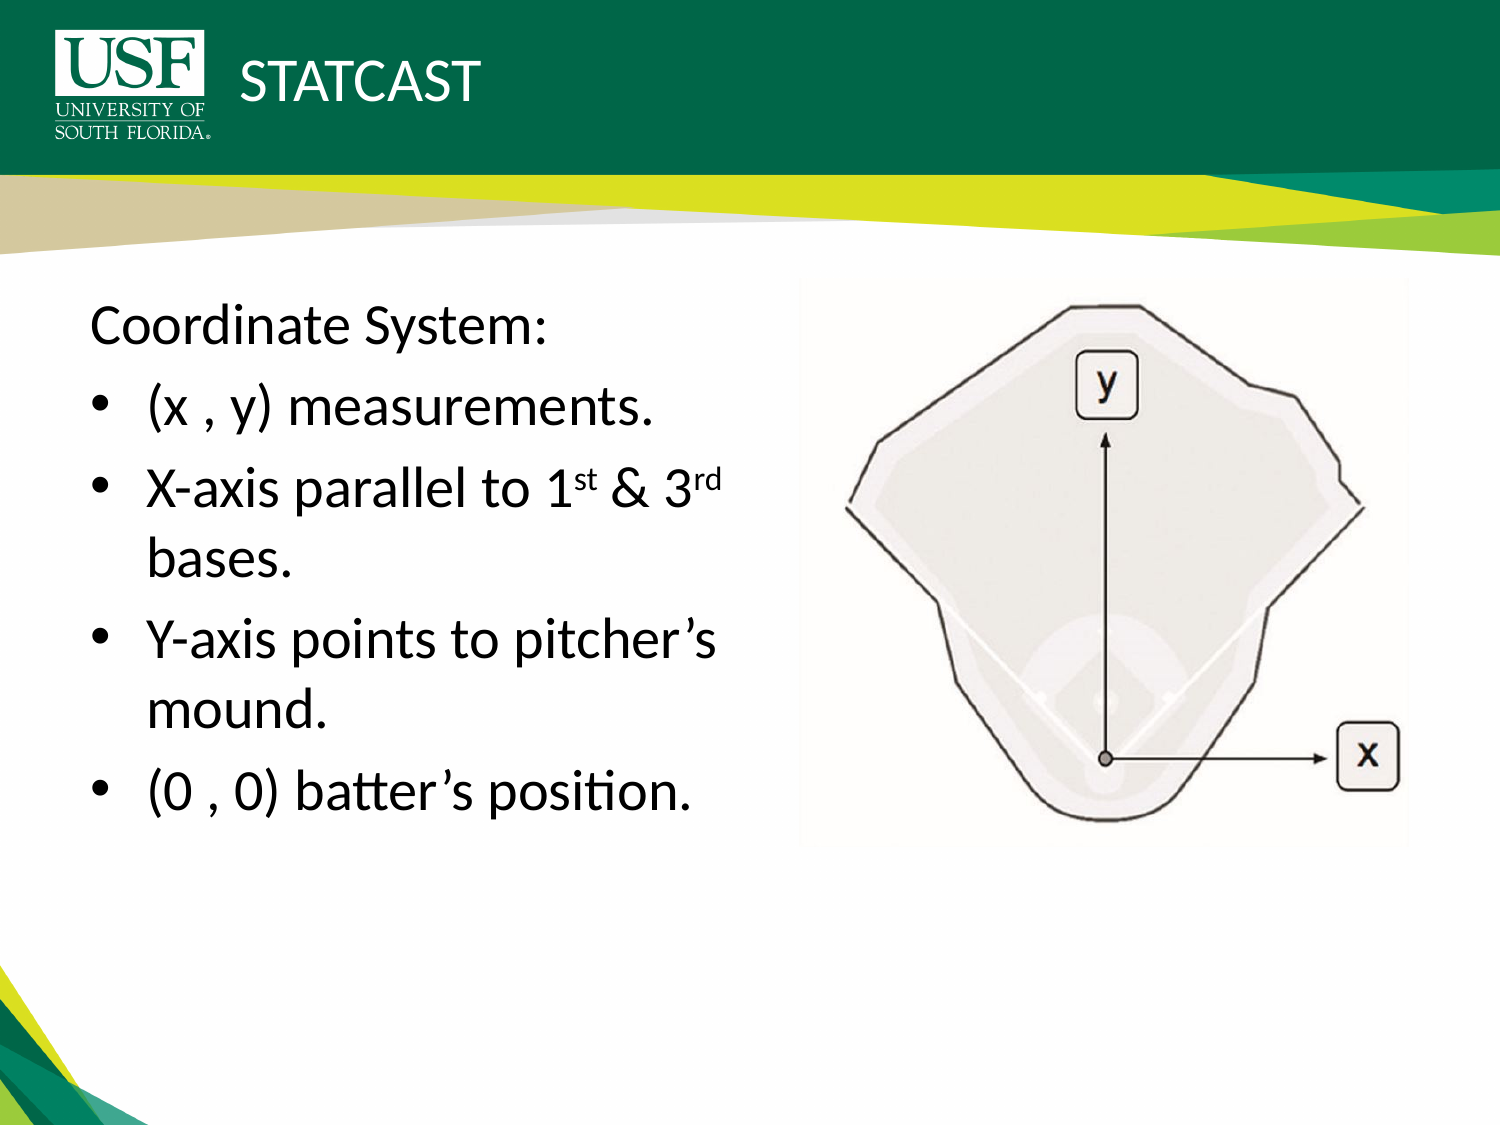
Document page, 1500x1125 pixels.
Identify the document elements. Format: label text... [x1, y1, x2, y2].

list Coordinate System: (x , y) measurements. X-axis parallel to 1st & 3rd bases. Y-axis points to pitcher’s mound. (0 , 0) batter’s position. [75, 278, 792, 1005]
title StatCASt [224, 28, 1386, 122]
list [799, 278, 1409, 847]
picture [0, 0, 1500, 1125]
